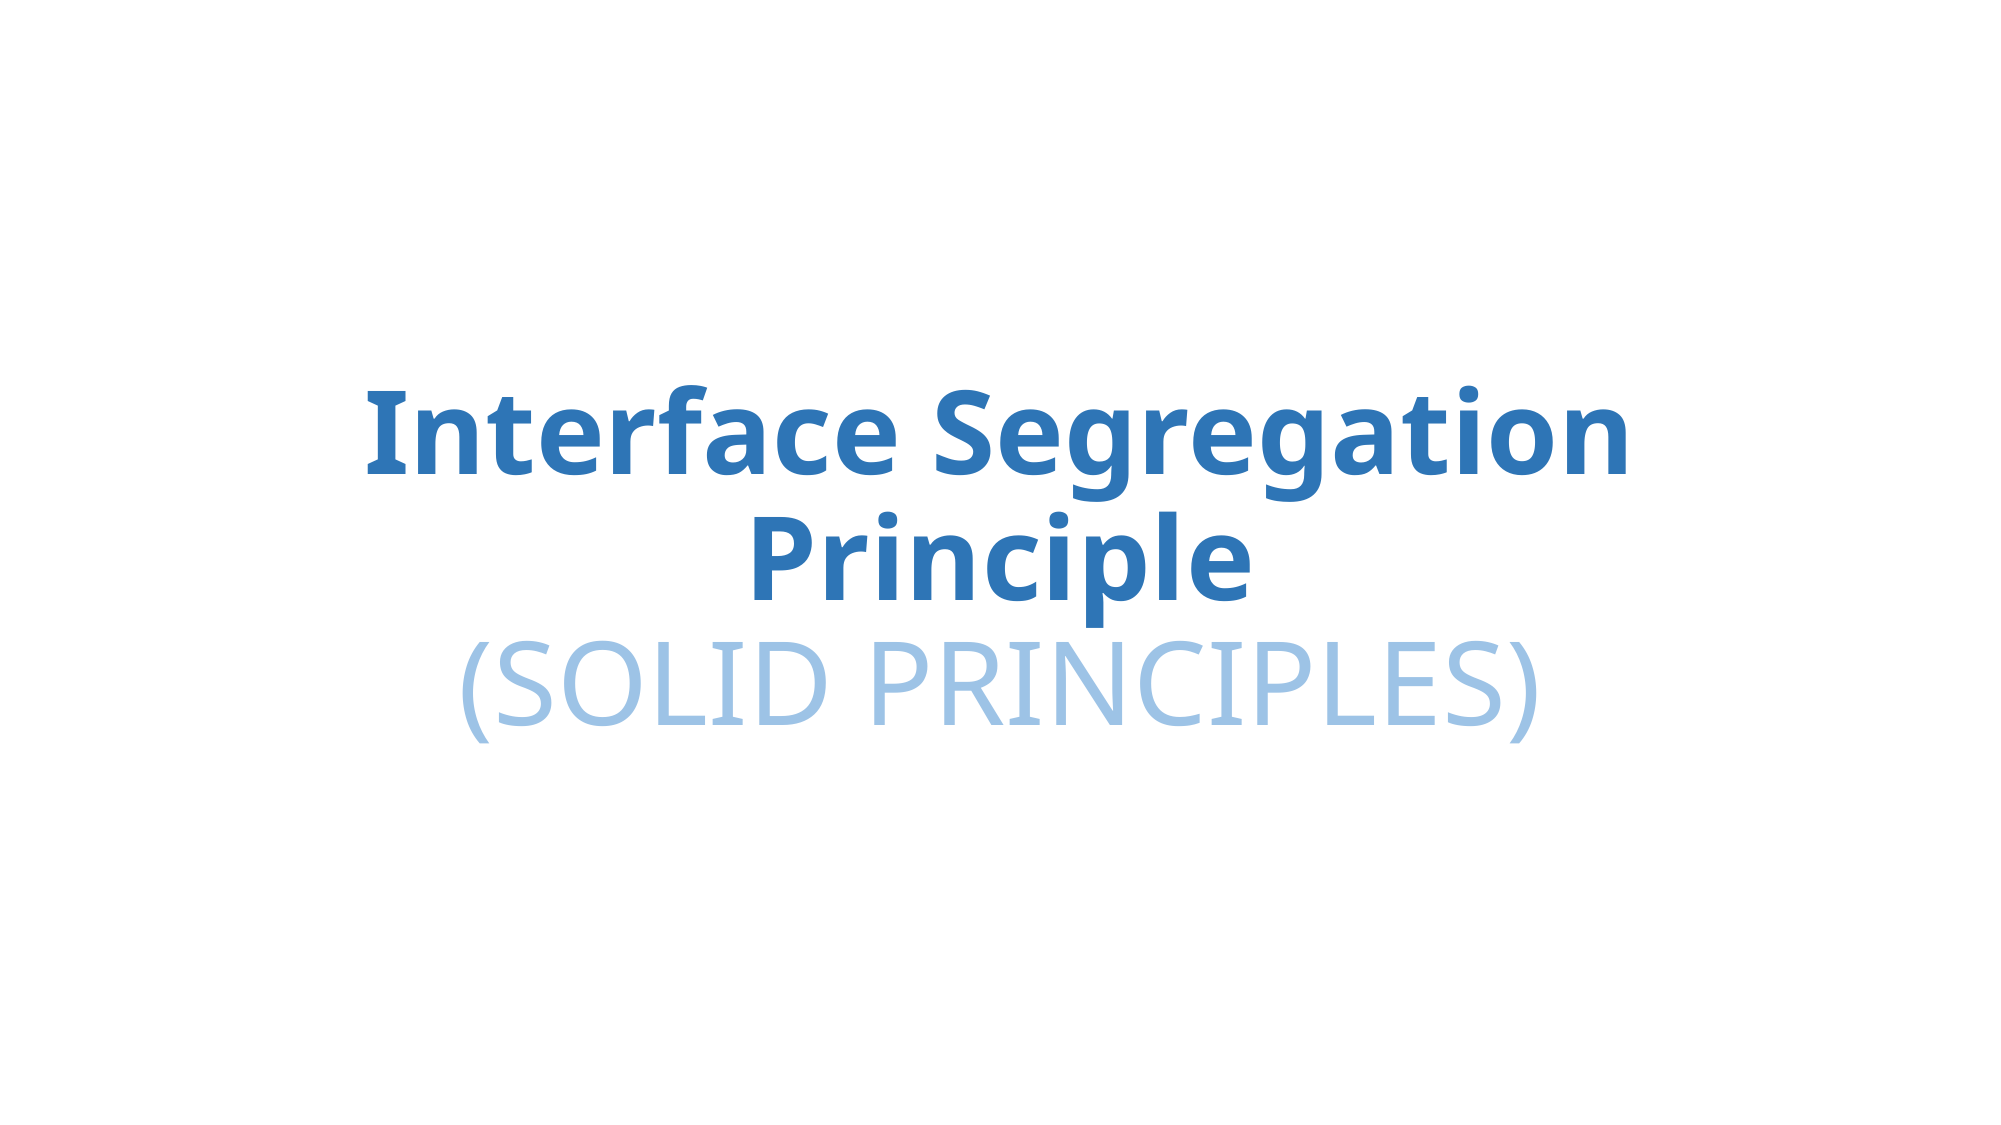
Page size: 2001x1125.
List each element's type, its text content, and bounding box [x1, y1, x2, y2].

title Interface Segregation Principle (SOLID PRINCIPLES) [211, 366, 1789, 759]
